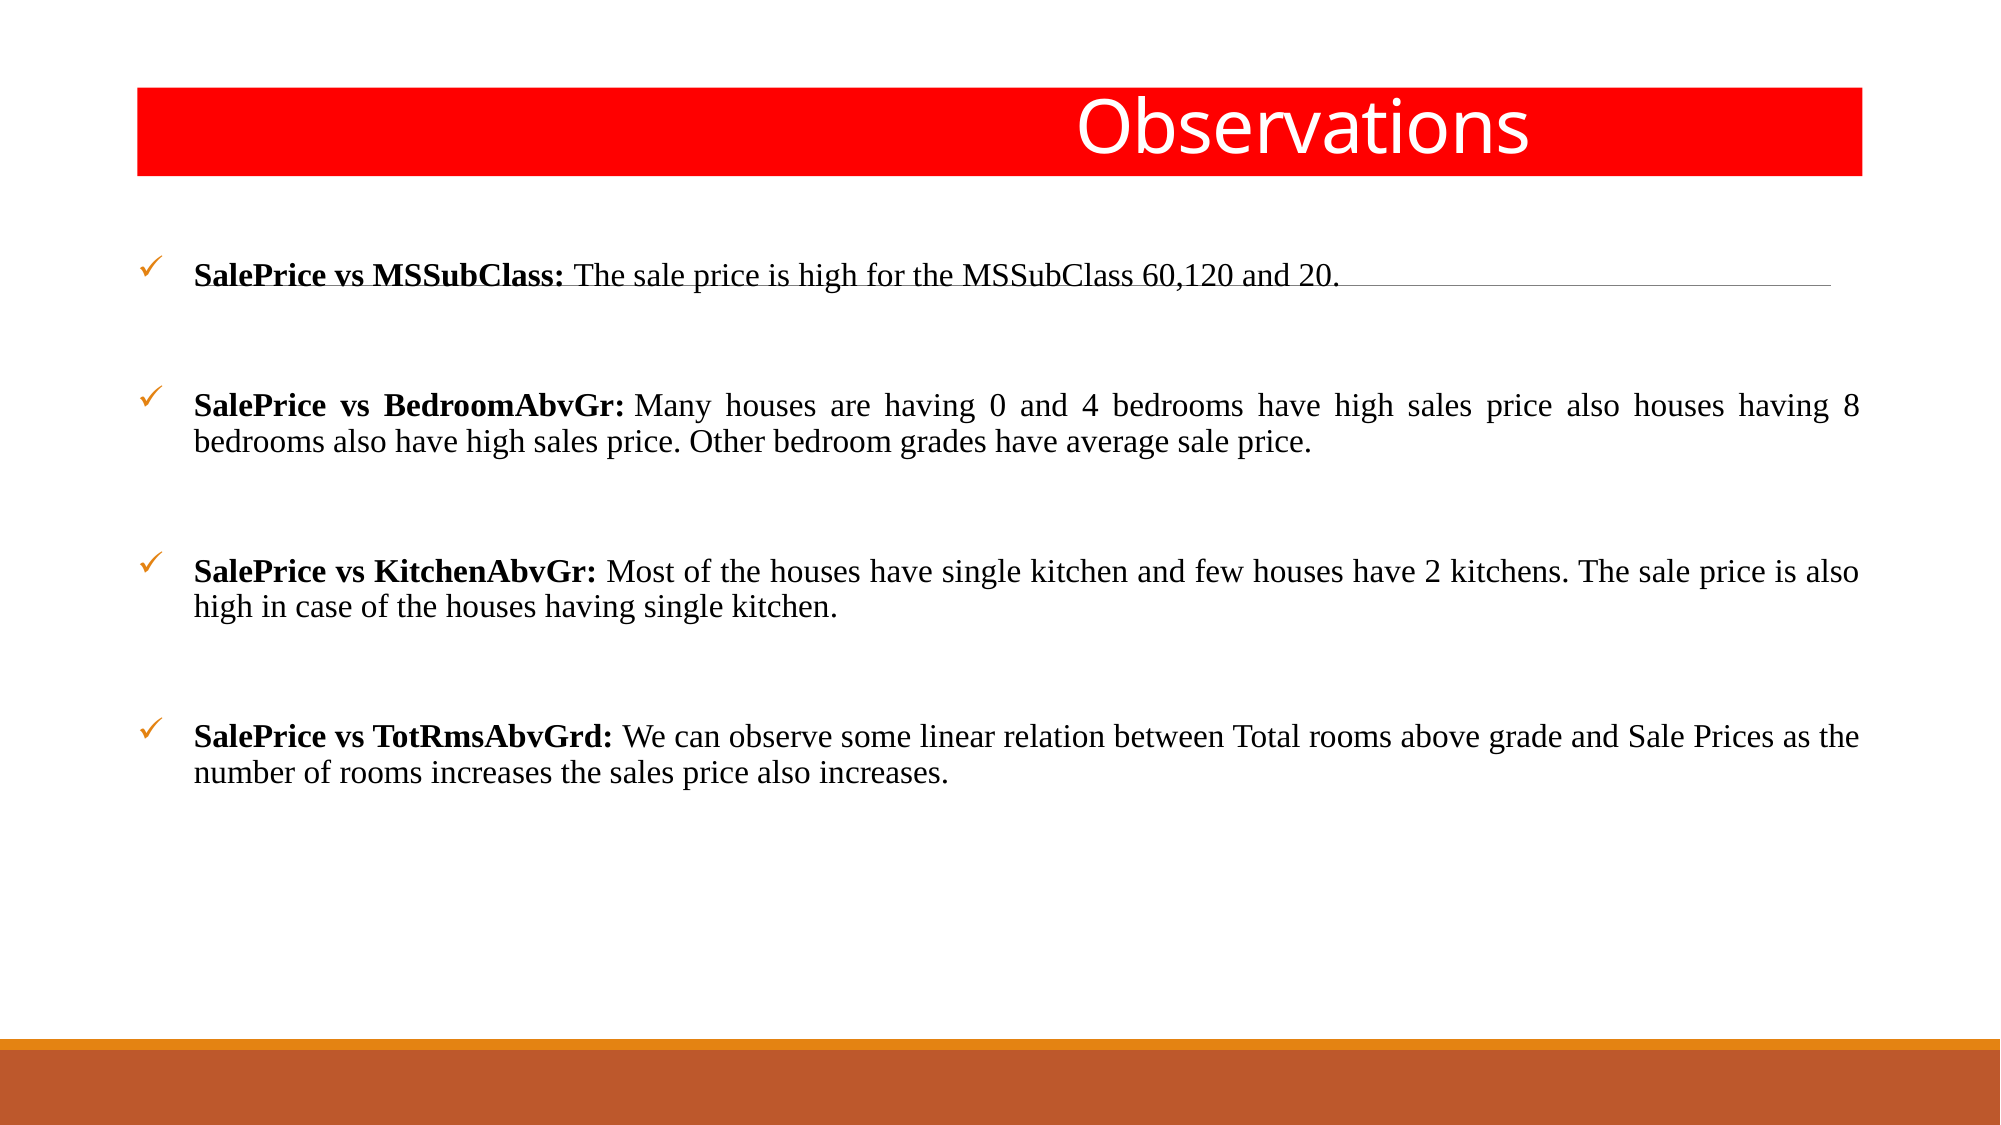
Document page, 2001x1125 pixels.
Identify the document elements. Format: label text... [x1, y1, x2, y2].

title Observations [137, 87, 1863, 177]
list SalePrice vs MSSubClass: The sale price is high for the MSSubClass 60,120 and 20. SalePrice vs BedroomAbvGr: Many houses are having 0 and 4 bedrooms have high sales price also houses having 8 bedrooms also have high sales price. Other bedroom grades have average sale price. SalePrice vs KitchenAbvGr: Most of the houses have single kitchen and few houses have 2 kitchens. The sale price is also high in case of the houses having single kitchen. SalePrice vs TotRmsAbvGrd: We can observe some linear relation between Total rooms above grade and Sale Prices as the number of rooms increases the sales price also increases. [137, 249, 1863, 964]
